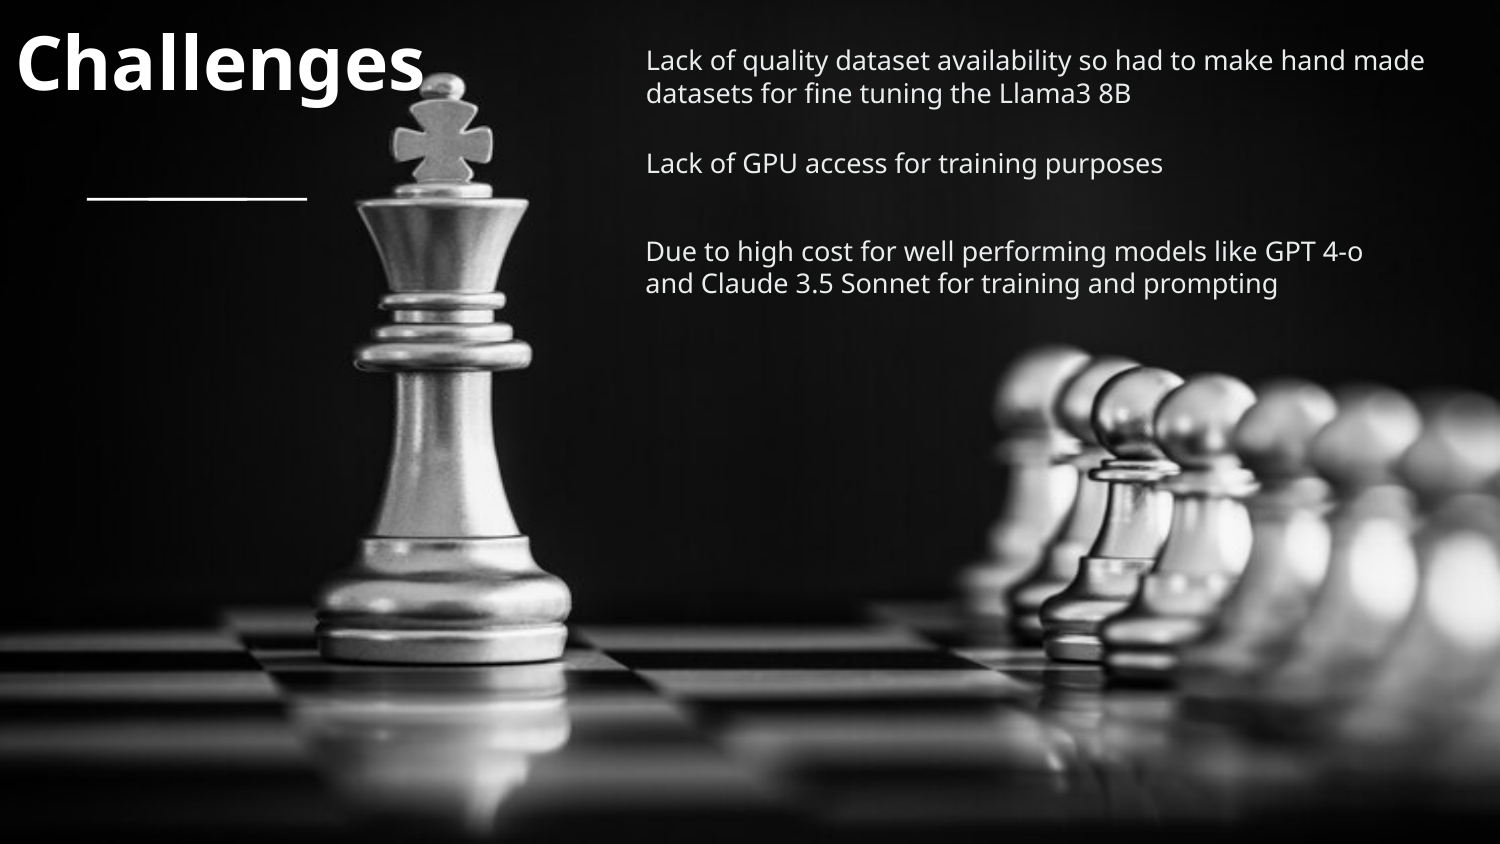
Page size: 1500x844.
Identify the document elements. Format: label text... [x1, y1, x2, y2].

text_box Lack of quality dataset availability so had to make hand made datasets for fine tuning the Llama3 8B [630, 28, 1466, 118]
text_box Due to high cost for well performing models like GPT 4-o and Claude 3.5 Sonnet for training and prompting [630, 219, 1417, 293]
picture [0, 0, 1500, 844]
title Challenges [0, 0, 631, 149]
text_box Lack of GPU access for training purposes [630, 131, 1425, 205]
